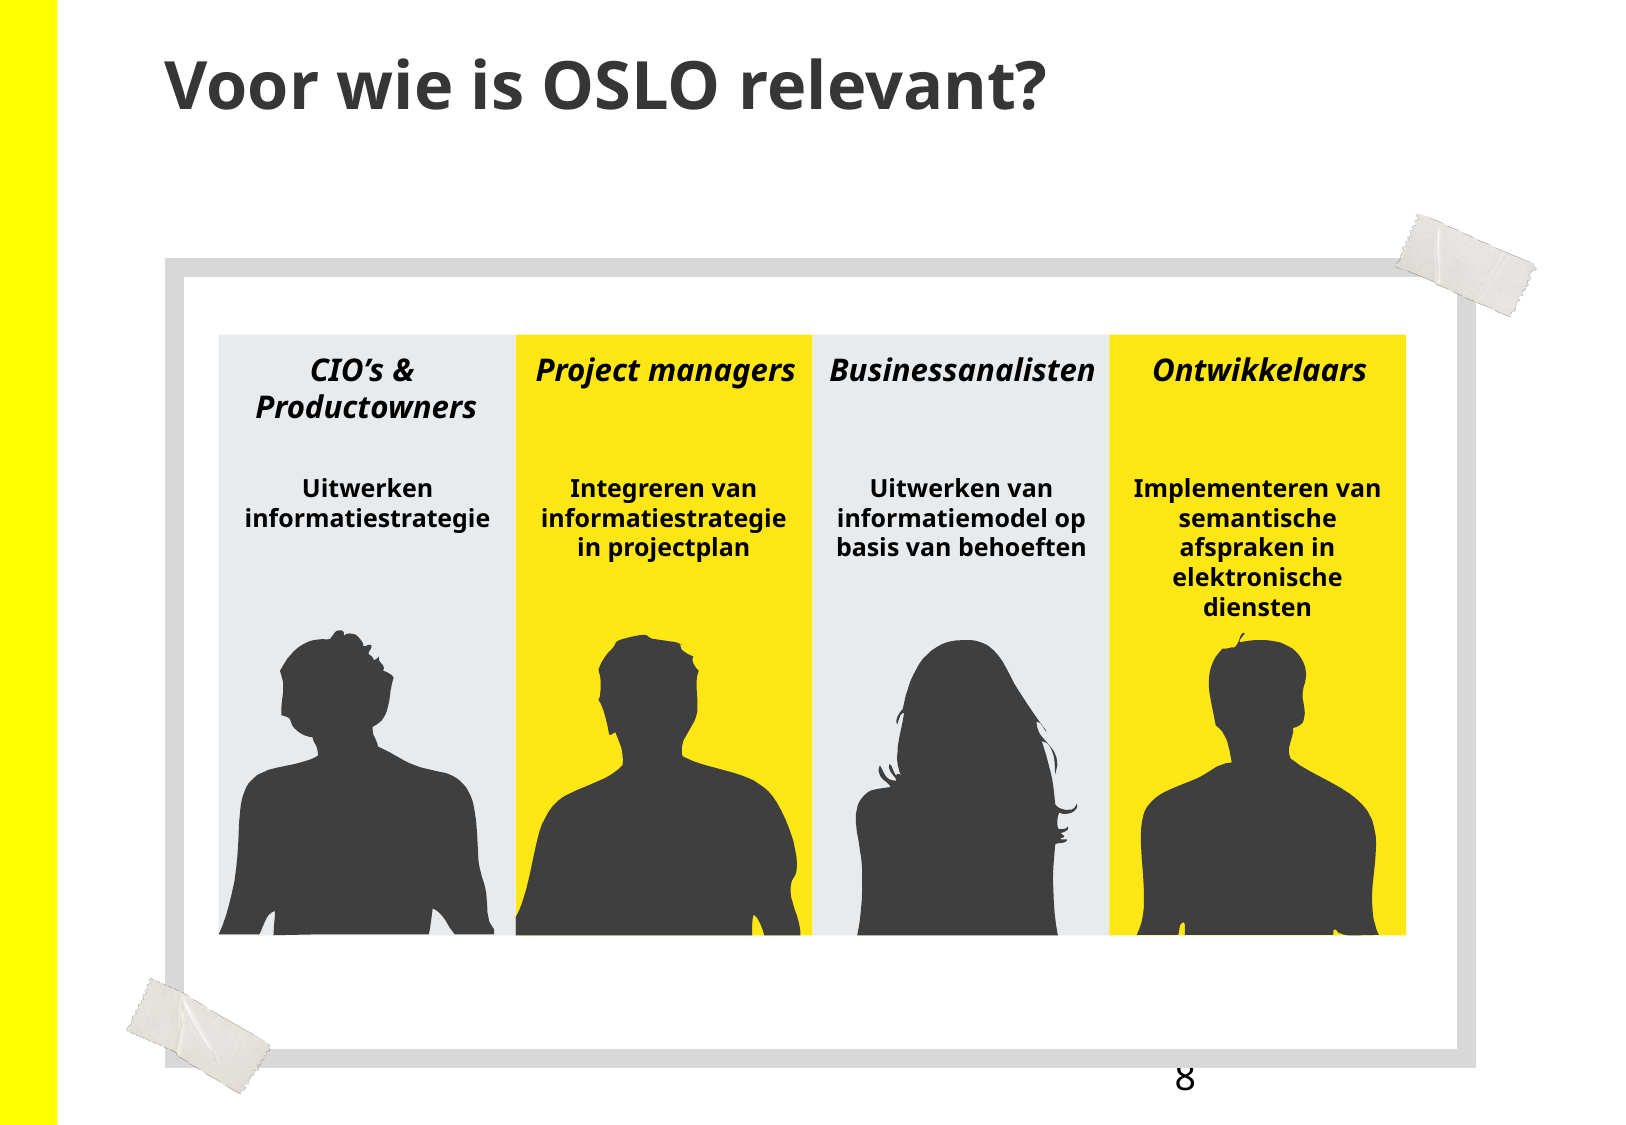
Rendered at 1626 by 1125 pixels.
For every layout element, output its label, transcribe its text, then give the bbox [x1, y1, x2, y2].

slide_number 8 [1164, 1042, 1545, 1105]
text_box Voor wie is OSLO relevant? [149, 54, 1493, 204]
picture [116, 971, 278, 1102]
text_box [218, 334, 1407, 936]
picture [1387, 204, 1551, 324]
text_box [174, 267, 1467, 1059]
